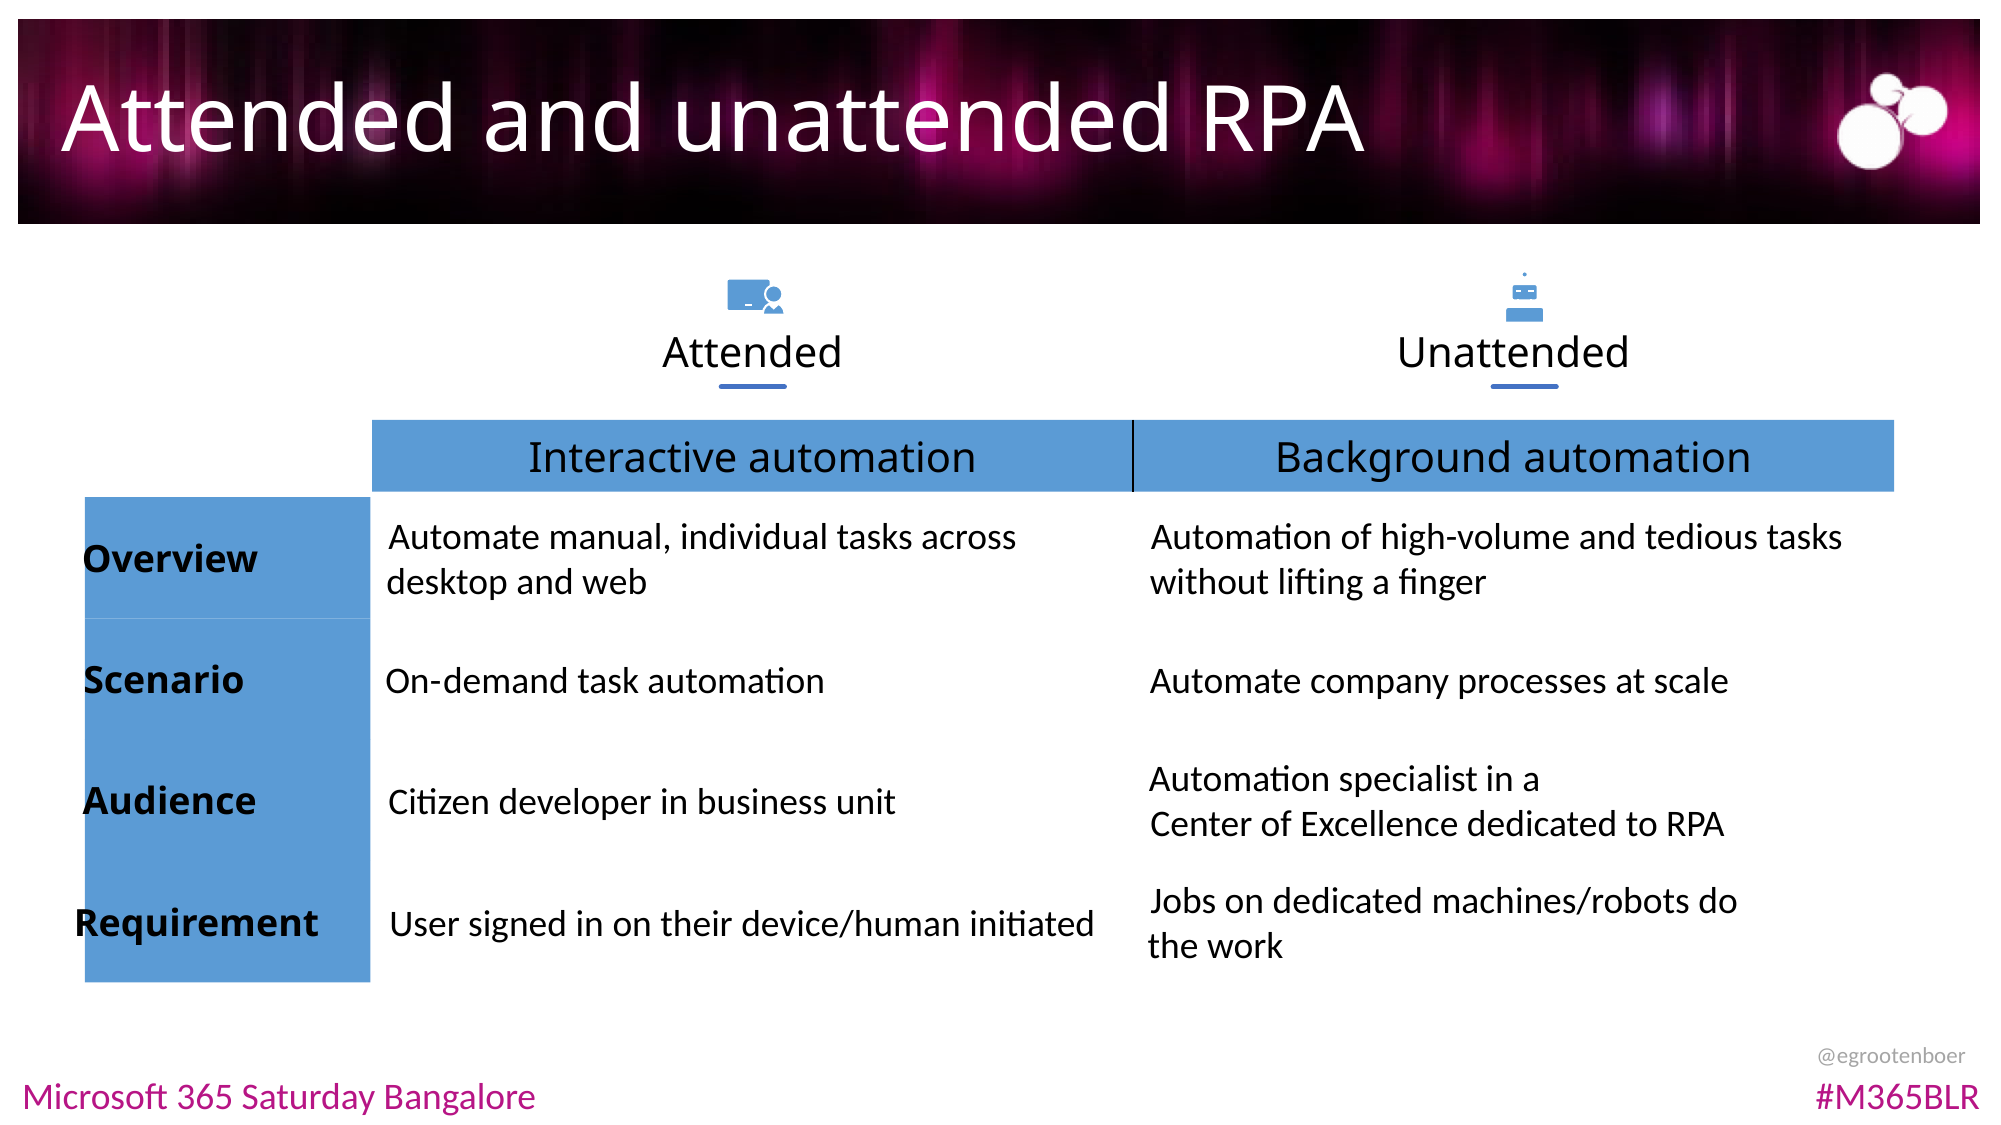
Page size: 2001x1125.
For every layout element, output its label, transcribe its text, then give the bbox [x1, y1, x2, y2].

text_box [1380, 271, 1647, 387]
picture [18, 19, 1980, 224]
text_box Background automation [1134, 419, 1895, 492]
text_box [84, 497, 1856, 619]
title Attended and unattended RPA [46, 53, 1804, 190]
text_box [84, 860, 1751, 983]
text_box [84, 619, 1733, 740]
text_box Interactive automation [372, 419, 1132, 492]
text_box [84, 739, 1729, 861]
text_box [620, 278, 886, 387]
